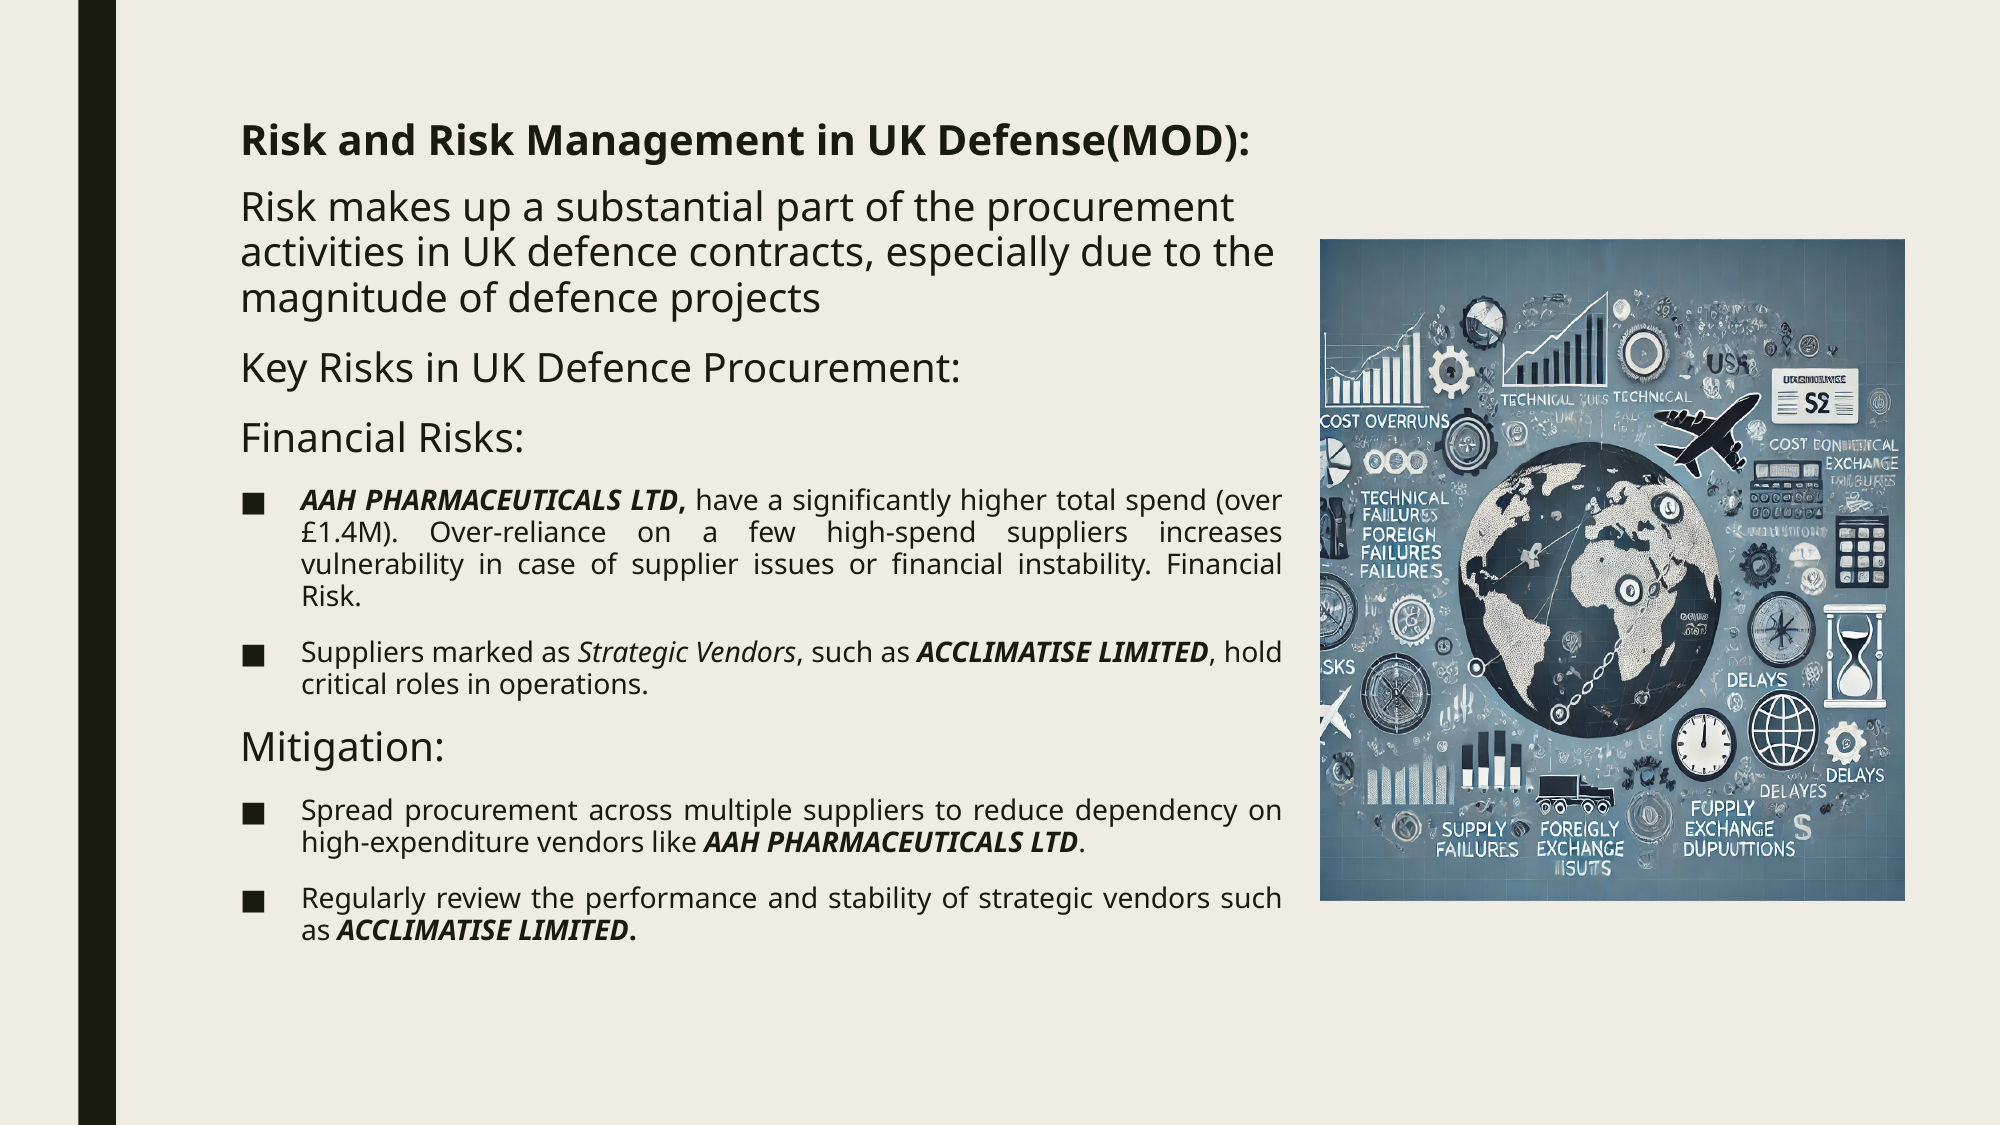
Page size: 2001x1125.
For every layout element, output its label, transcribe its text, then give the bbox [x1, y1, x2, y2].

picture [1320, 239, 1905, 901]
list Risk makes up a substantial part of the procurement activities in UK defence contracts, especially due to the magnitude of defence projects Key Risks in UK Defence Procurement: Financial Risks: AAH PHARMACEUTICALS LTD, have a significantly higher total spend (over £1.4M). Over-reliance on a few high-spend suppliers increases vulnerability in case of supplier issues or financial instability. Financial Risk. Suppliers marked as Strategic Vendors, such as ACCLIMATISE LIMITED, hold critical roles in operations. Mitigation: Spread procurement across multiple suppliers to reduce dependency on high-expenditure vendors like AAH PHARMACEUTICALS LTD. Regularly review the performance and stability of strategic vendors such as ACCLIMATISE LIMITED. [225, 177, 1298, 963]
title Risk and Risk Management in UK Defense(MOD): [225, 112, 1800, 207]
